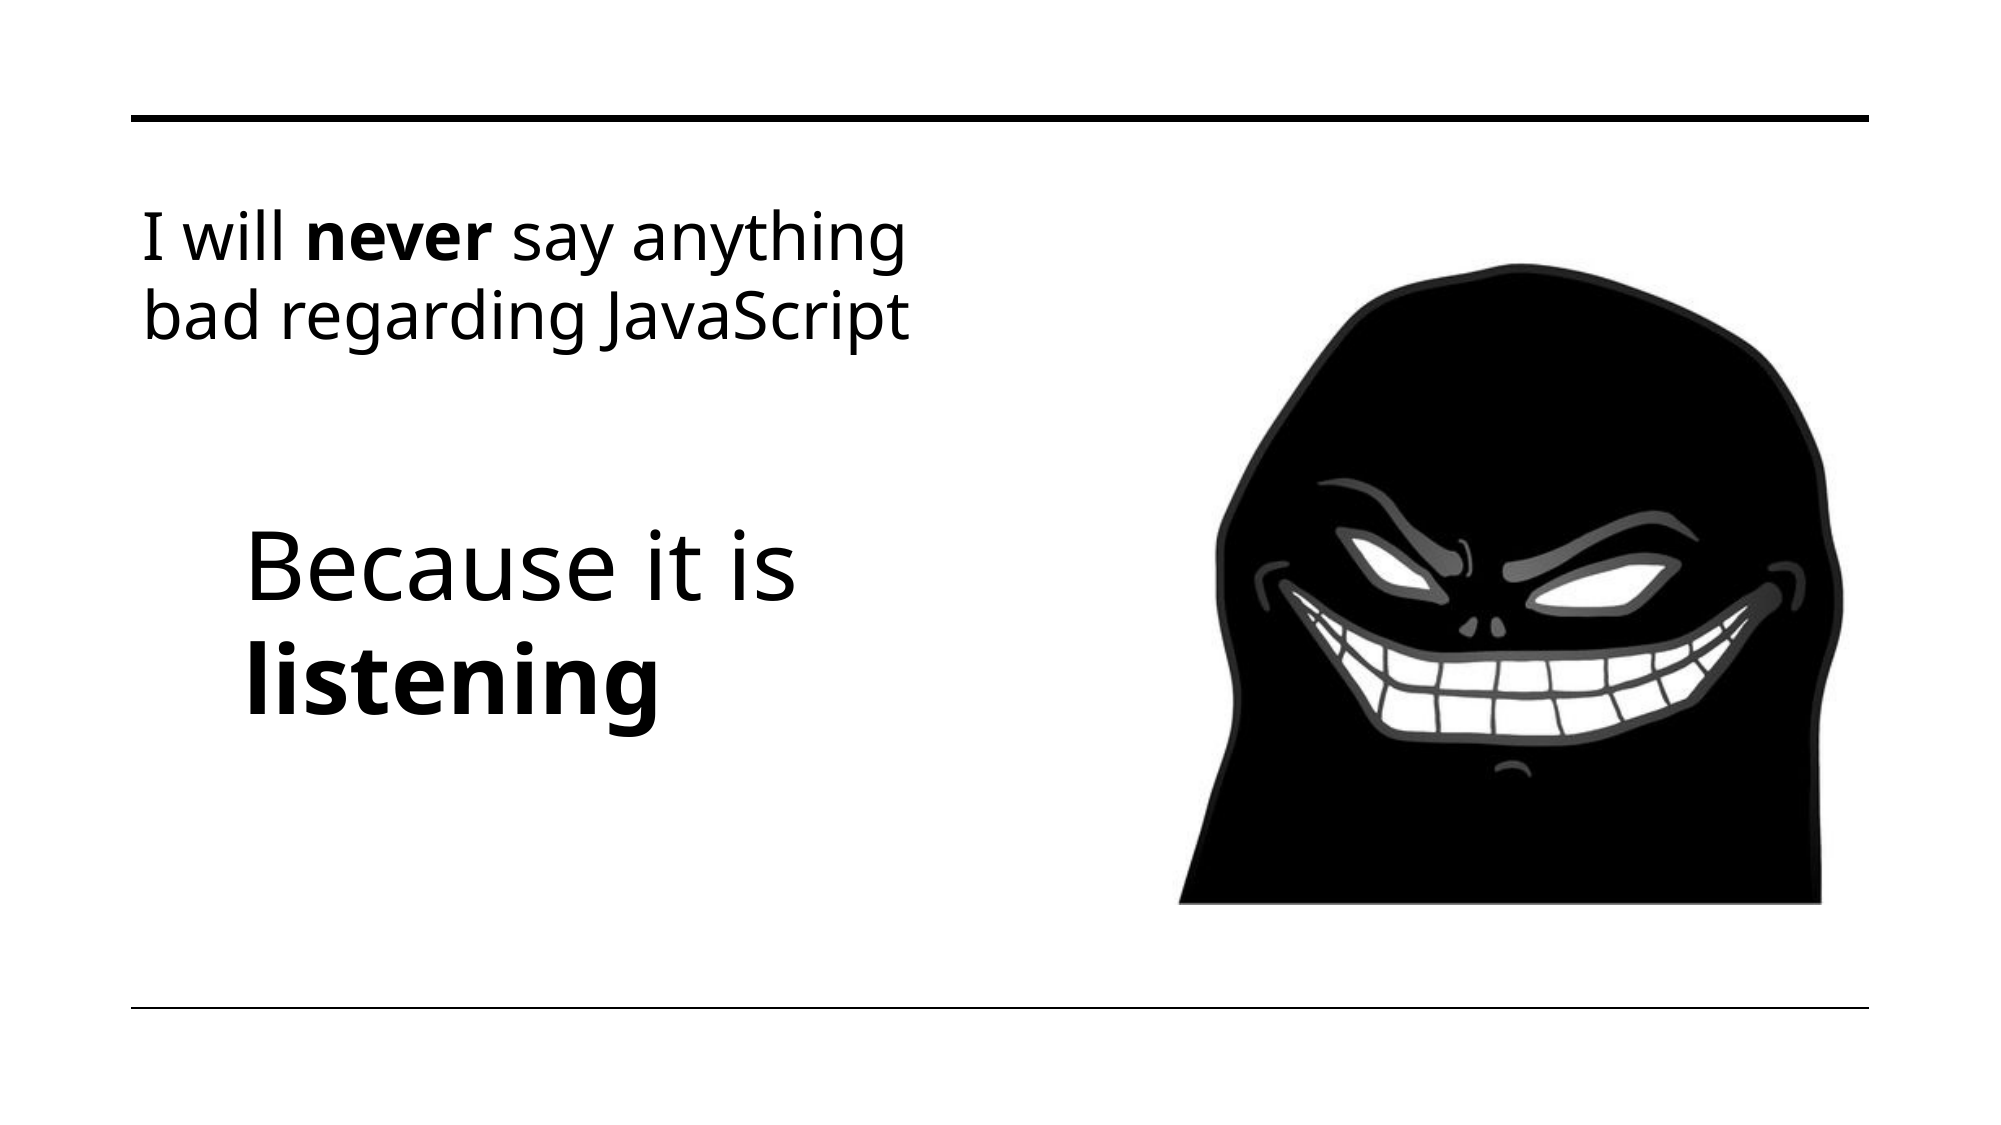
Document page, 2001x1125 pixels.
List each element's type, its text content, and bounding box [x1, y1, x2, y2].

text_box Because it is listening [228, 496, 1147, 742]
text_box I will never say anything bad regarding JavaScript [128, 186, 988, 361]
picture [1147, 220, 1879, 905]
